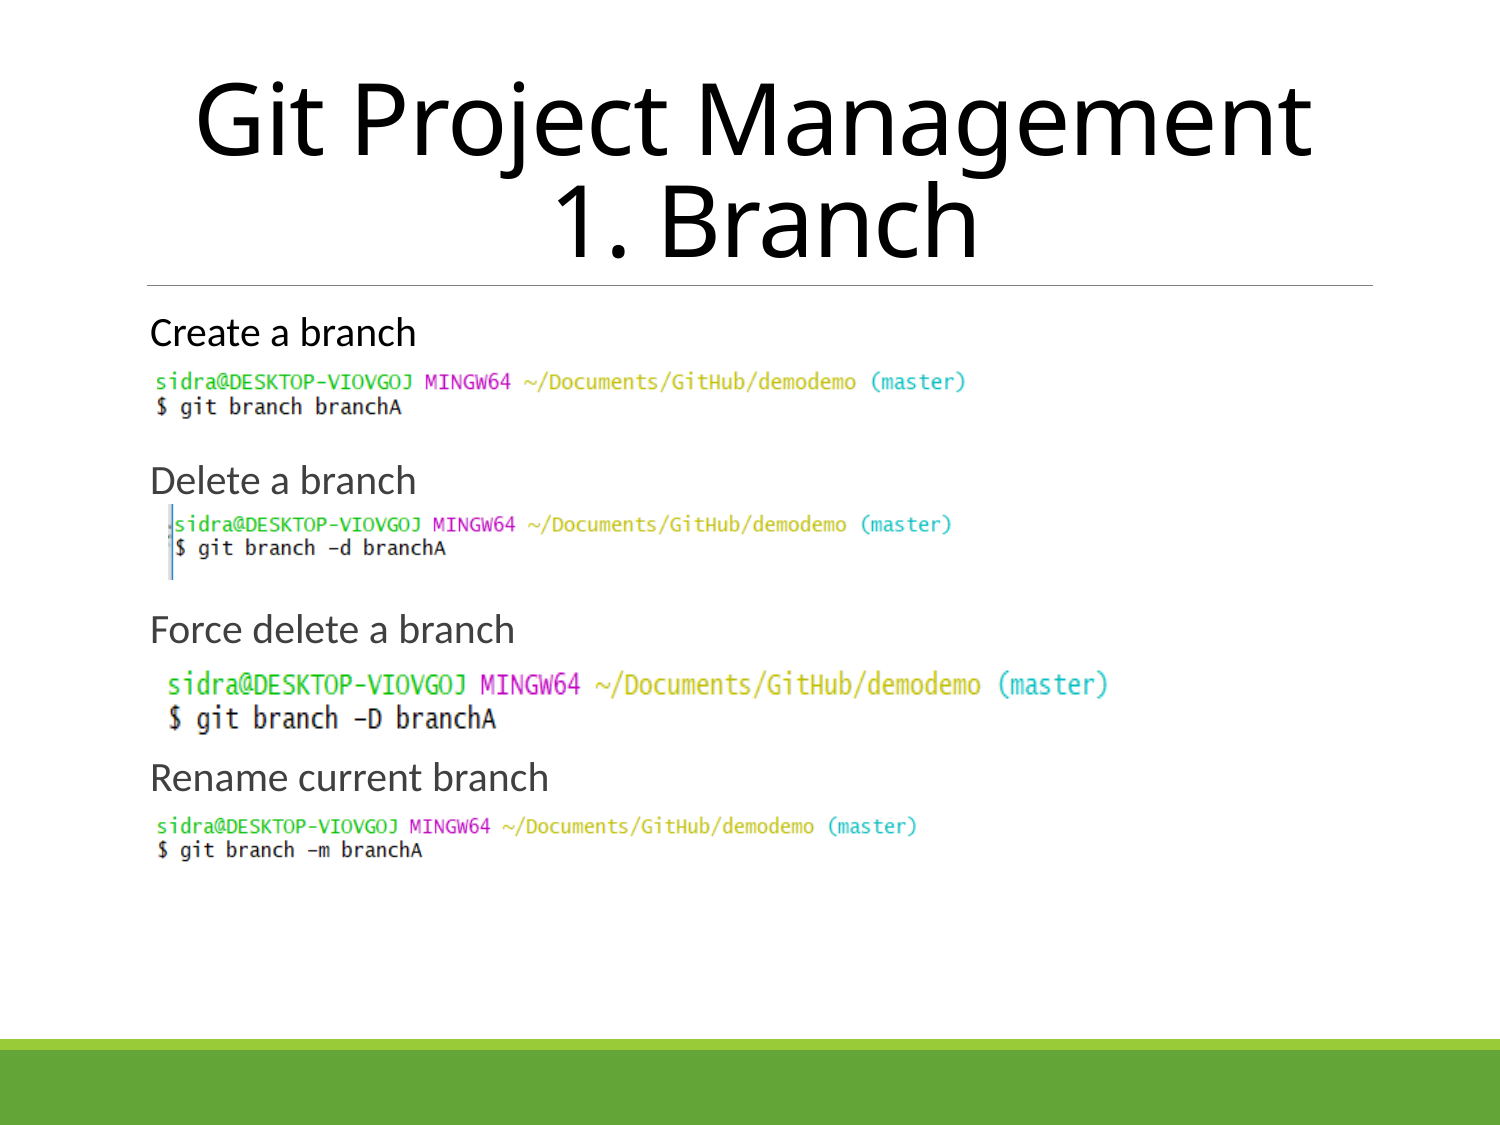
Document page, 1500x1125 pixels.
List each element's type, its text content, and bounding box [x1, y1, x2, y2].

picture [168, 504, 986, 581]
list Create a branch Delete a branch Force delete a branch Rename current branch [135, 302, 1373, 963]
picture [157, 813, 953, 875]
title Git Project Management 1. Branch [135, 47, 1373, 285]
picture [157, 360, 1038, 439]
picture [167, 666, 1119, 739]
